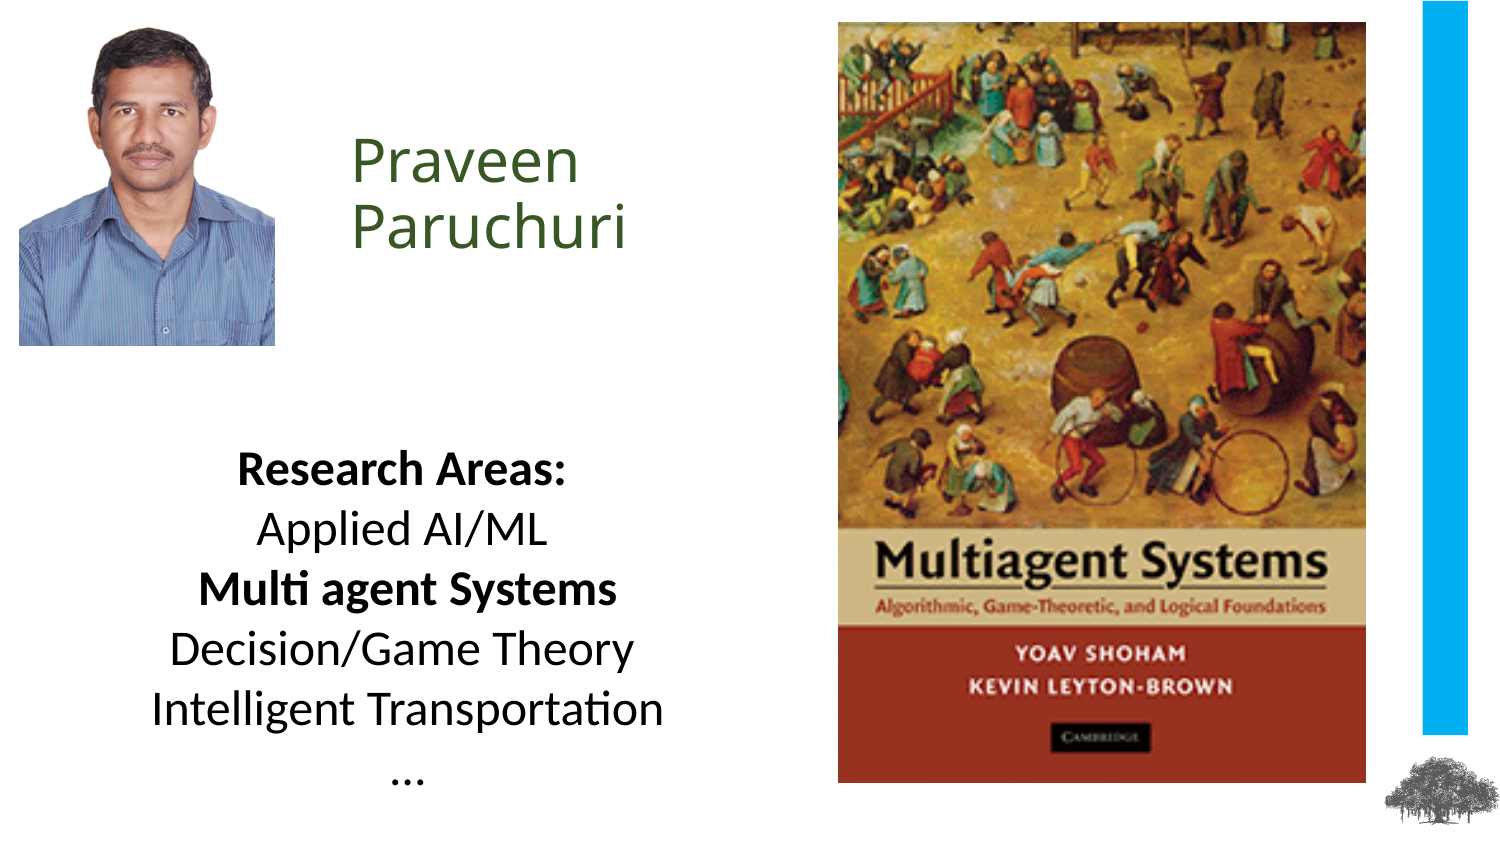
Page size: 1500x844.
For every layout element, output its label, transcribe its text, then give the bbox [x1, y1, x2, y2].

text_box Research Areas: Applied AI/ML Multi agent Systems Decision/Game Theory Intelligent Transportation … [49, 427, 766, 803]
picture [19, 18, 275, 347]
picture [838, 22, 1367, 783]
picture [1381, 753, 1500, 844]
title Praveen Paruchuri [344, 129, 806, 262]
